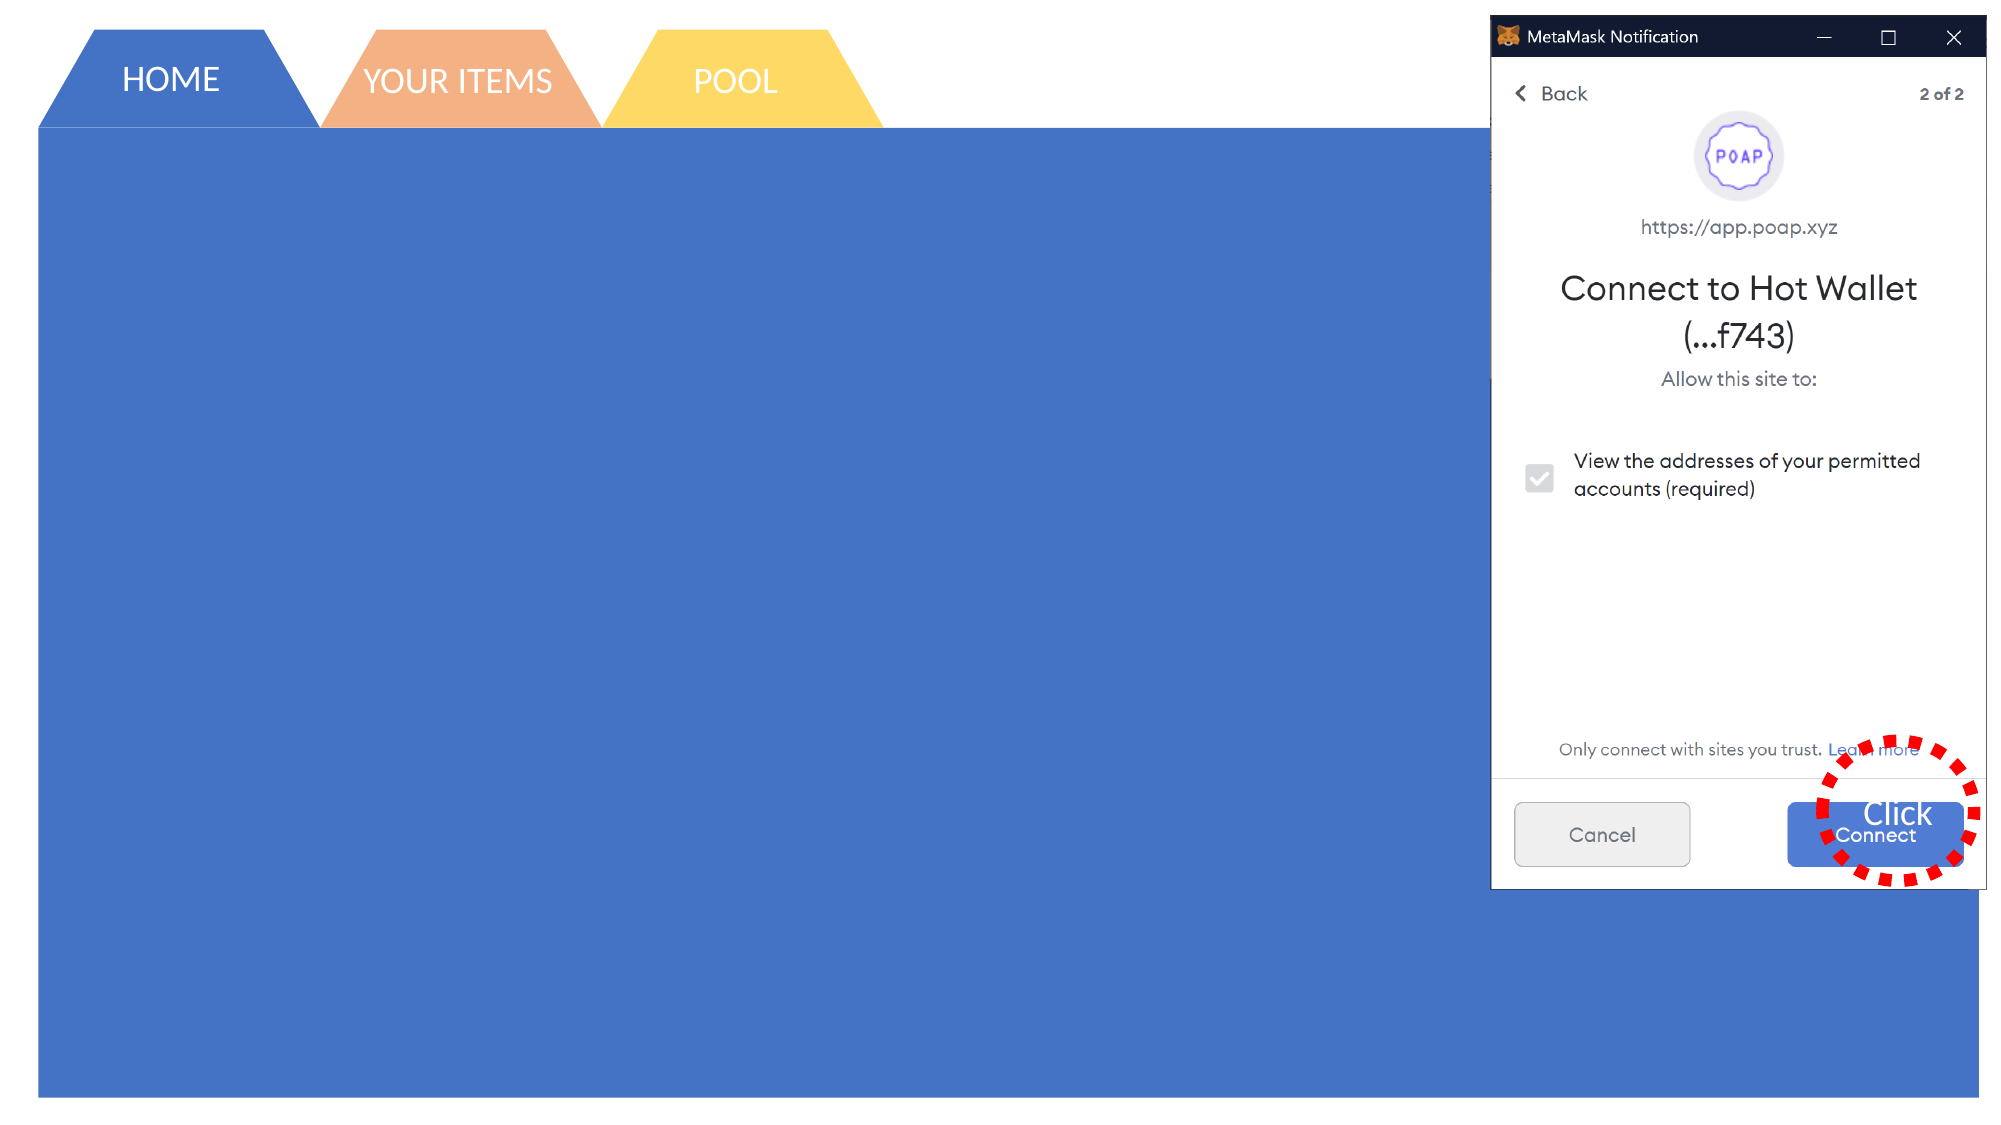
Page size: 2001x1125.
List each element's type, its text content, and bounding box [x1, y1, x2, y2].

text_box [600, 28, 886, 129]
text_box YOUR ITEMS [348, 48, 618, 109]
picture [1490, 15, 1987, 890]
text_box HOME [107, 46, 377, 107]
text_box [365, 28, 558, 48]
text_box [37, 127, 1980, 1099]
text_box POOL [678, 48, 884, 109]
text_box [36, 28, 320, 129]
text_box [318, 107, 602, 129]
